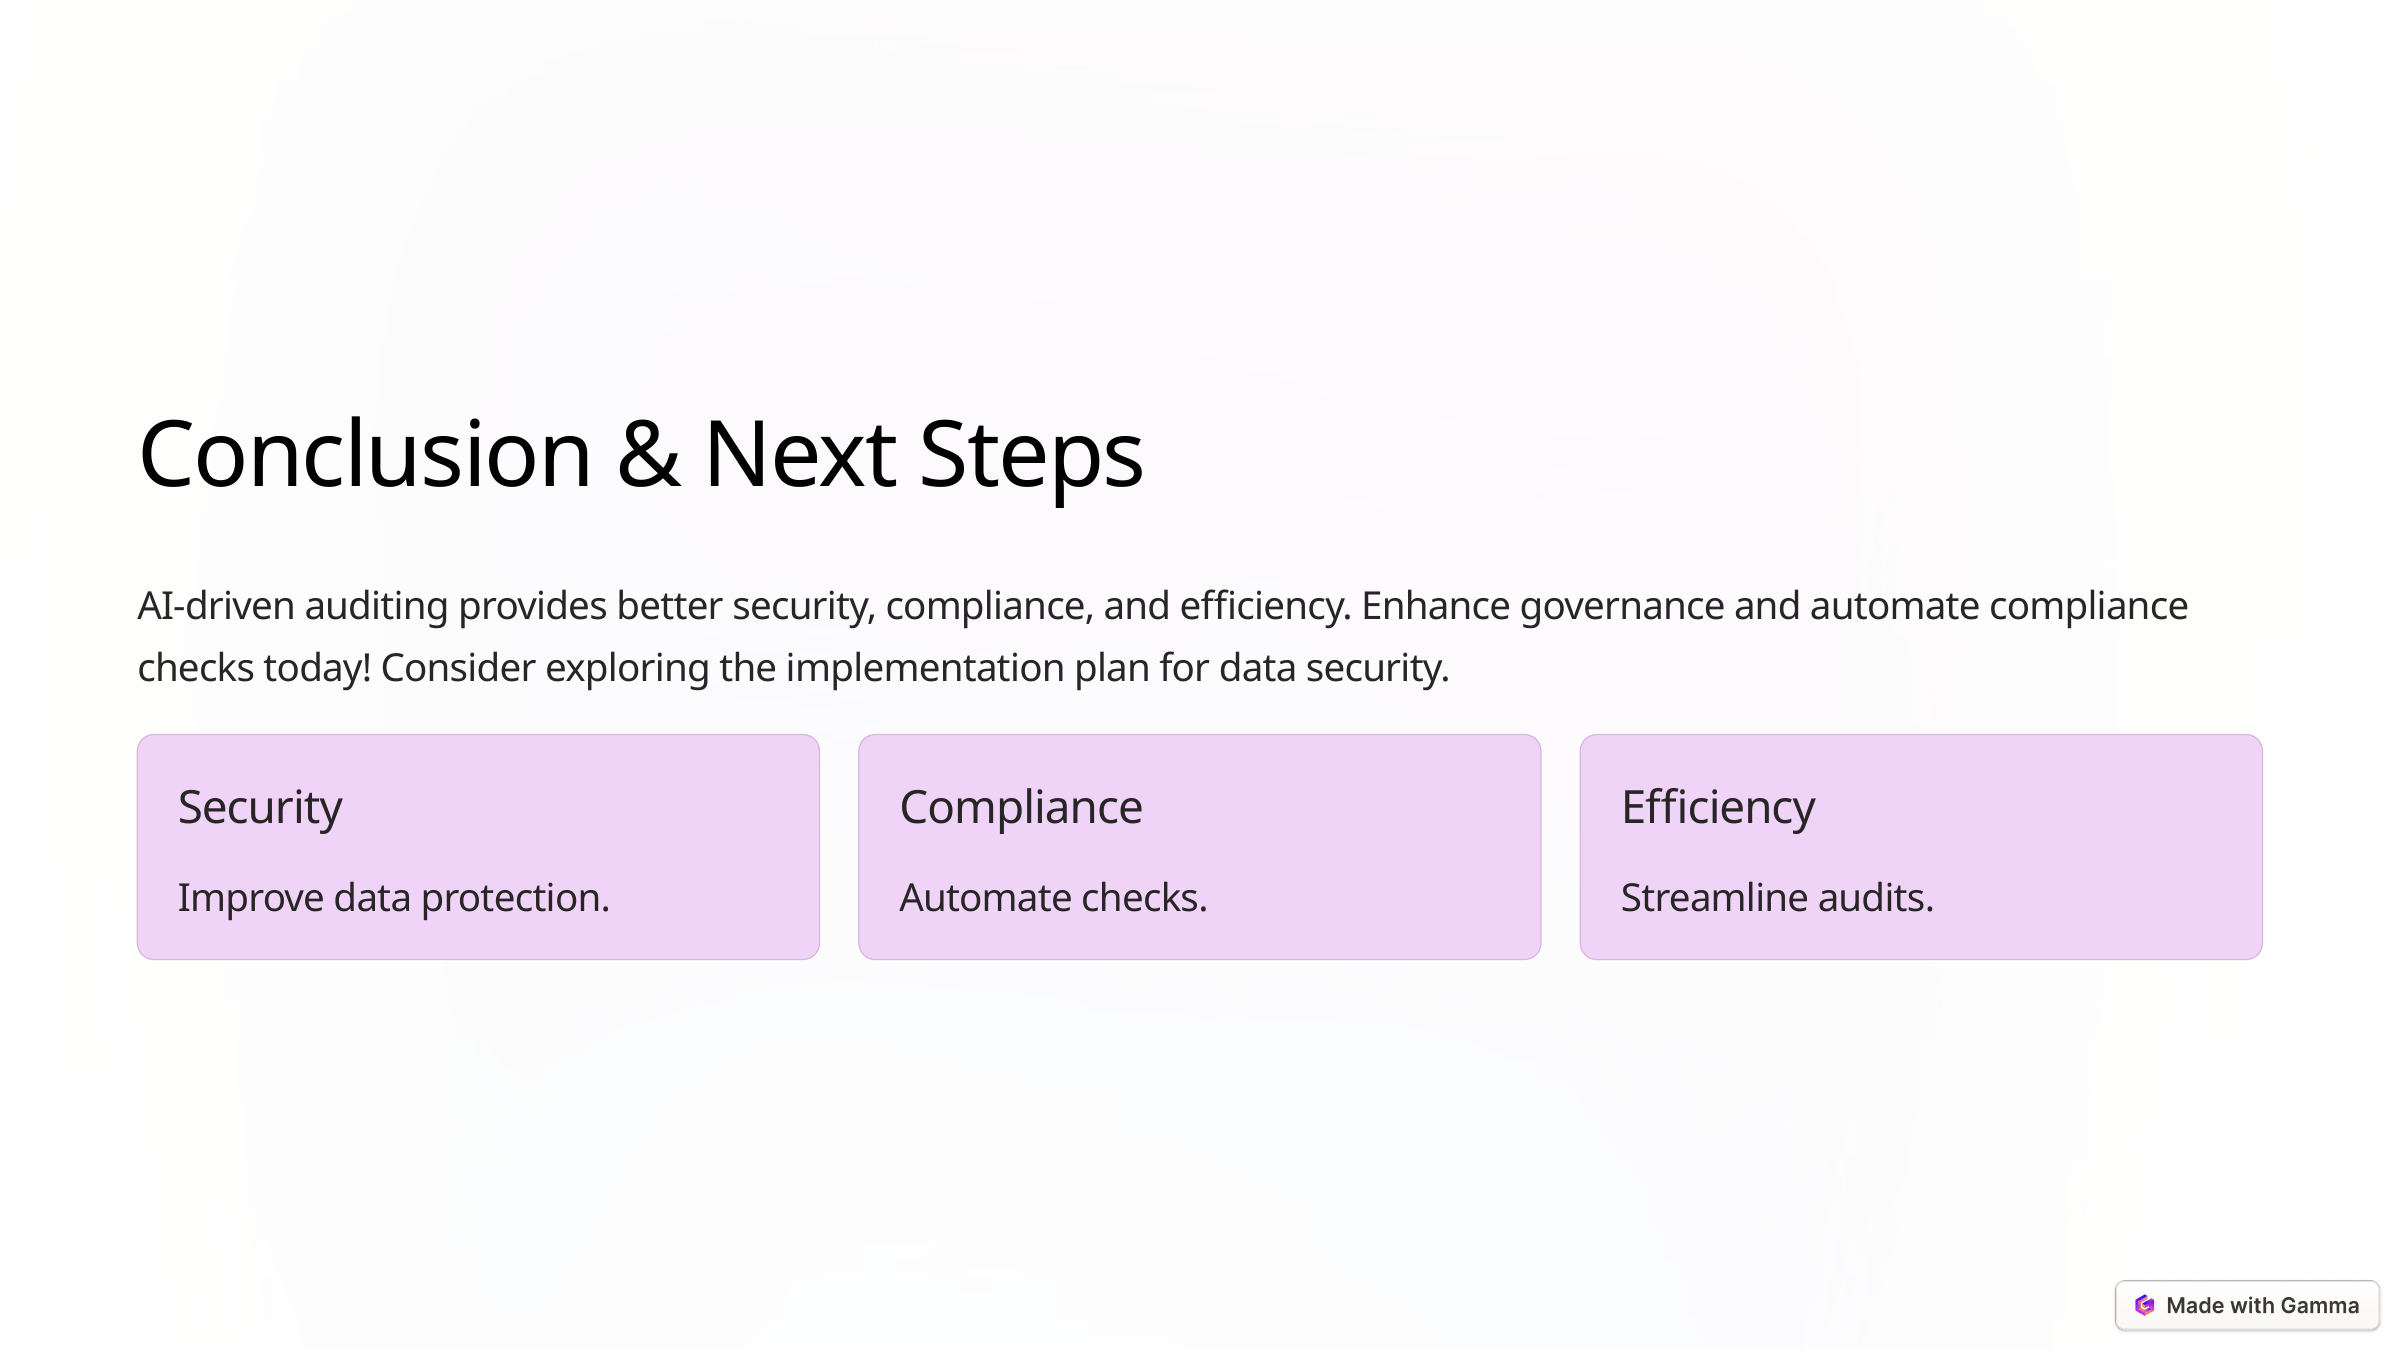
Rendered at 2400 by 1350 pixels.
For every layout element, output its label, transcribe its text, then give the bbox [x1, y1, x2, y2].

text_box Conclusion & Next Steps [137, 390, 1110, 506]
text_box Streamline audits. [1620, 856, 2222, 920]
text_box AI-driven auditing provides better security, compliance, and efficiency. Enhance governance and automate compliance checks today! Consider exploring the implementation plan for data security. [137, 564, 2263, 691]
text_box [858, 734, 1542, 960]
text_box [137, 734, 820, 960]
picture [2106, 1271, 2389, 1339]
text_box Compliance [899, 774, 1362, 833]
text_box Efficiency [1620, 774, 2083, 833]
text_box Automate checks. [899, 856, 1501, 920]
text_box [1580, 734, 2263, 960]
text_box Security [177, 774, 640, 833]
text_box Improve data protection. [177, 856, 779, 920]
